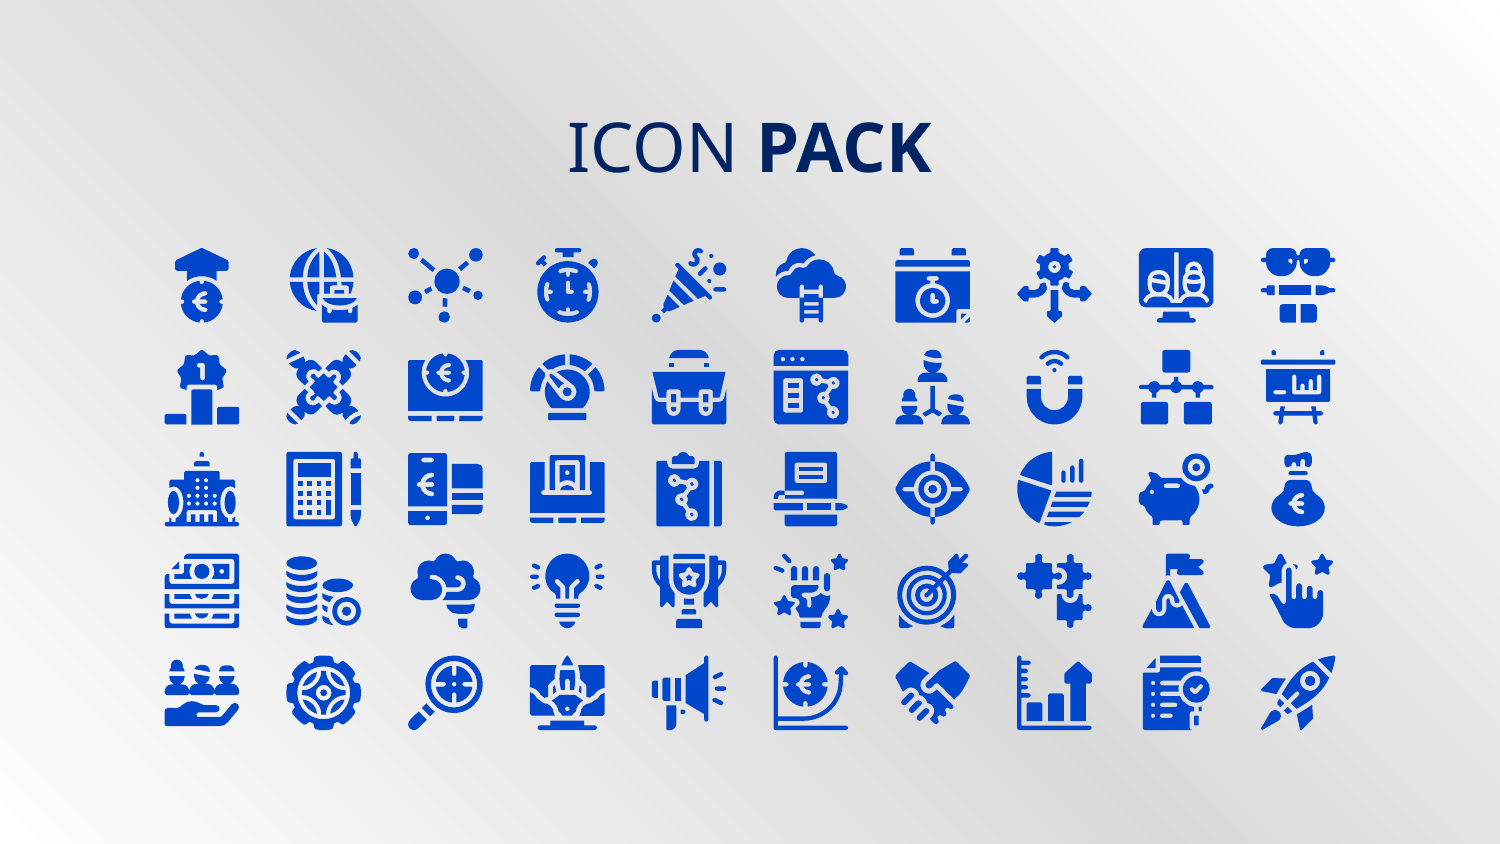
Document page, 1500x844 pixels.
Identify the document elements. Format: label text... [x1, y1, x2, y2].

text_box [1016, 655, 1093, 731]
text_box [894, 661, 971, 725]
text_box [651, 553, 727, 629]
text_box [164, 659, 240, 727]
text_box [651, 349, 727, 425]
title ICON PACK [118, 88, 1382, 192]
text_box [529, 553, 606, 629]
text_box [1016, 553, 1093, 629]
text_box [164, 553, 240, 629]
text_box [1138, 247, 1214, 323]
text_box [1262, 553, 1334, 629]
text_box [773, 349, 849, 425]
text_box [174, 247, 229, 323]
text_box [164, 349, 240, 425]
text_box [772, 247, 851, 323]
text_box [1260, 349, 1336, 425]
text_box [773, 553, 849, 629]
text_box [1142, 655, 1215, 731]
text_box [1259, 247, 1337, 323]
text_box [405, 553, 481, 629]
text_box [289, 247, 358, 323]
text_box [286, 556, 362, 626]
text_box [1260, 655, 1336, 731]
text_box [656, 451, 722, 527]
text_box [896, 553, 969, 629]
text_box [286, 655, 362, 731]
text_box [535, 247, 610, 323]
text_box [1138, 349, 1215, 425]
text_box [1026, 349, 1083, 425]
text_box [1013, 451, 1093, 527]
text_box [1271, 451, 1329, 527]
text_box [651, 655, 728, 731]
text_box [529, 655, 605, 731]
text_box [773, 451, 849, 527]
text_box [285, 349, 362, 425]
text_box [407, 452, 483, 526]
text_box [407, 655, 493, 731]
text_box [1138, 453, 1215, 526]
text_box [1141, 553, 1211, 629]
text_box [407, 353, 483, 422]
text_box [895, 349, 971, 425]
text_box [895, 453, 971, 525]
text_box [773, 655, 850, 731]
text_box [529, 354, 605, 421]
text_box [407, 247, 483, 323]
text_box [649, 247, 728, 323]
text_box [1016, 247, 1093, 323]
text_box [163, 451, 241, 527]
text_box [529, 454, 605, 524]
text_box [286, 451, 362, 527]
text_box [895, 247, 971, 323]
